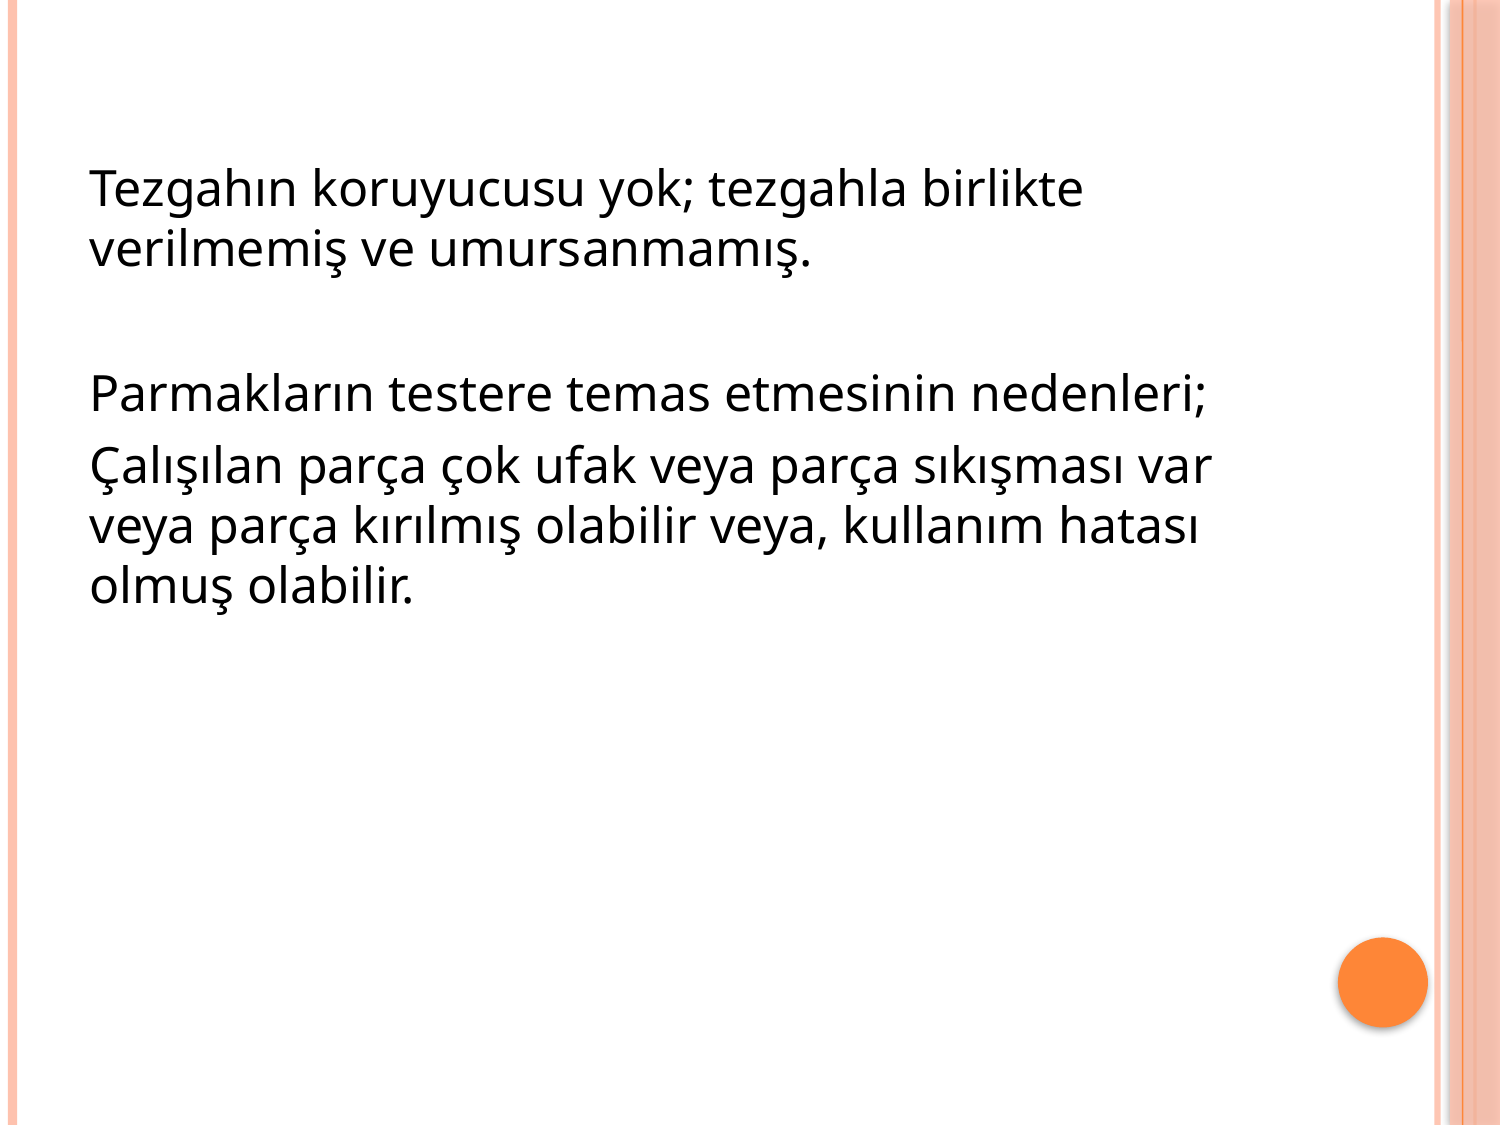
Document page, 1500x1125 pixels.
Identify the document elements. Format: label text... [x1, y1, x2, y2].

list Tezgahın koruyucusu yok; tezgahla birlikte verilmemiş ve umursanmamış. Parmakların testere temas etmesinin nedenleri; Çalışılan parça çok ufak veya parça sıkışması var veya parça kırılmış olabilir veya, kullanım hatası olmuş olabilir. [75, 149, 1300, 1062]
